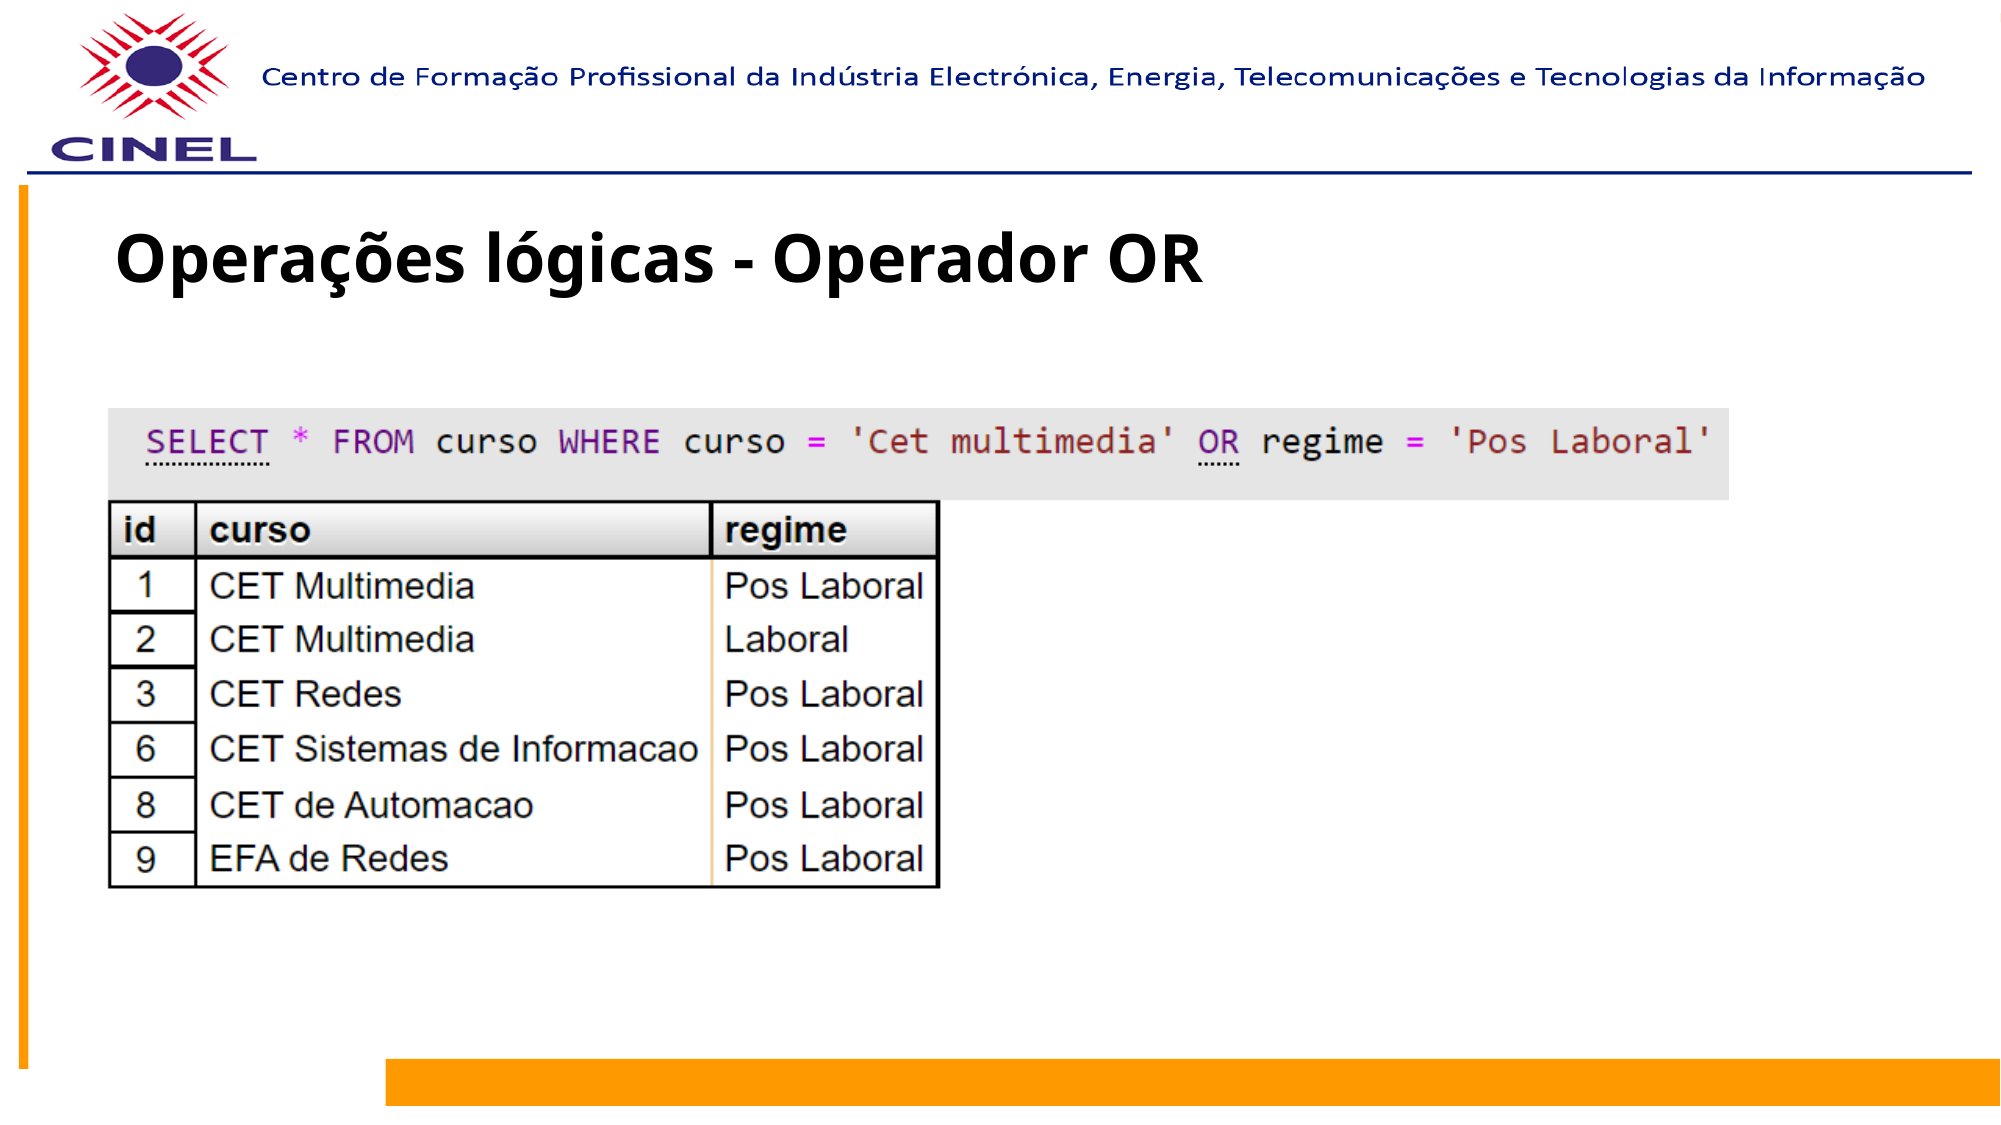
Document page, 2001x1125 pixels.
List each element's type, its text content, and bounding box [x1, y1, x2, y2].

picture [7, 8, 2000, 185]
title Operações lógicas - Operador OR [99, 162, 1900, 350]
picture [99, 408, 1729, 895]
